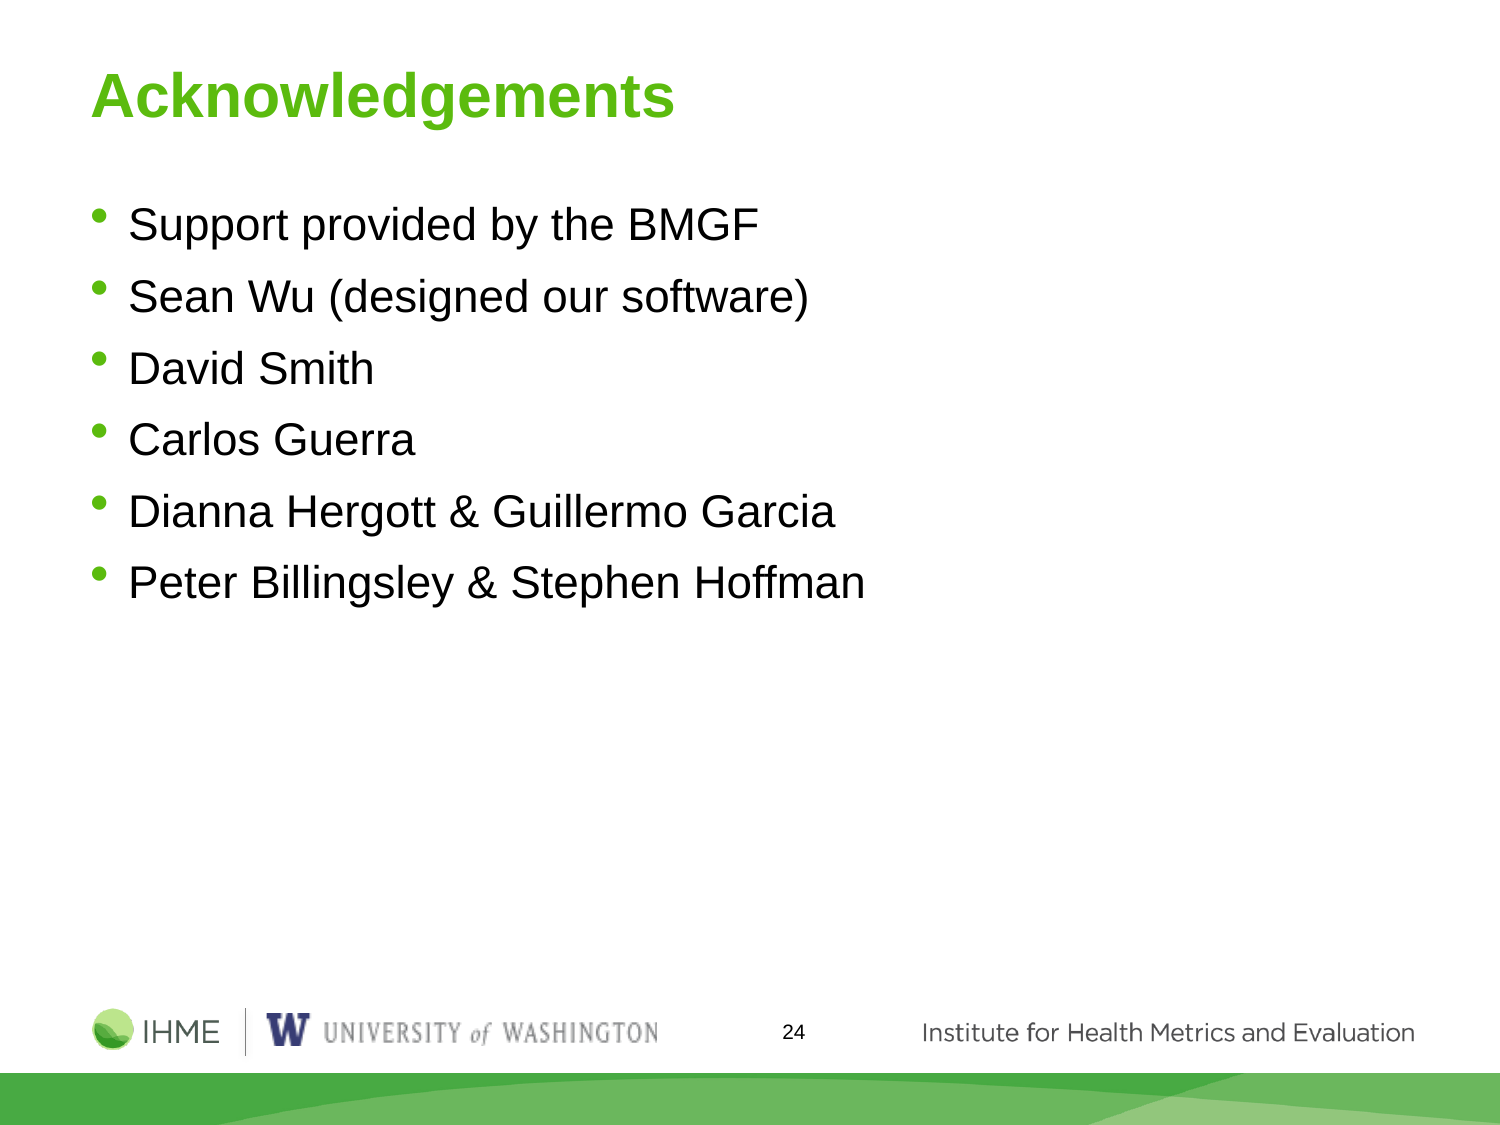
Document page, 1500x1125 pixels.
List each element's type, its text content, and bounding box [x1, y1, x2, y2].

title Acknowledgements [75, 47, 1419, 139]
picture [915, 1015, 1420, 1047]
list Support provided by the BMGF Sean Wu (designed our software) David Smith Carlos Guerra Dianna Hergott & Guillermo Garcia Peter Billingsley & Stephen Hoffman [75, 187, 1425, 914]
picture [92, 1008, 219, 1050]
picture [0, 1073, 1500, 1125]
slide_number 24 [765, 1011, 822, 1052]
